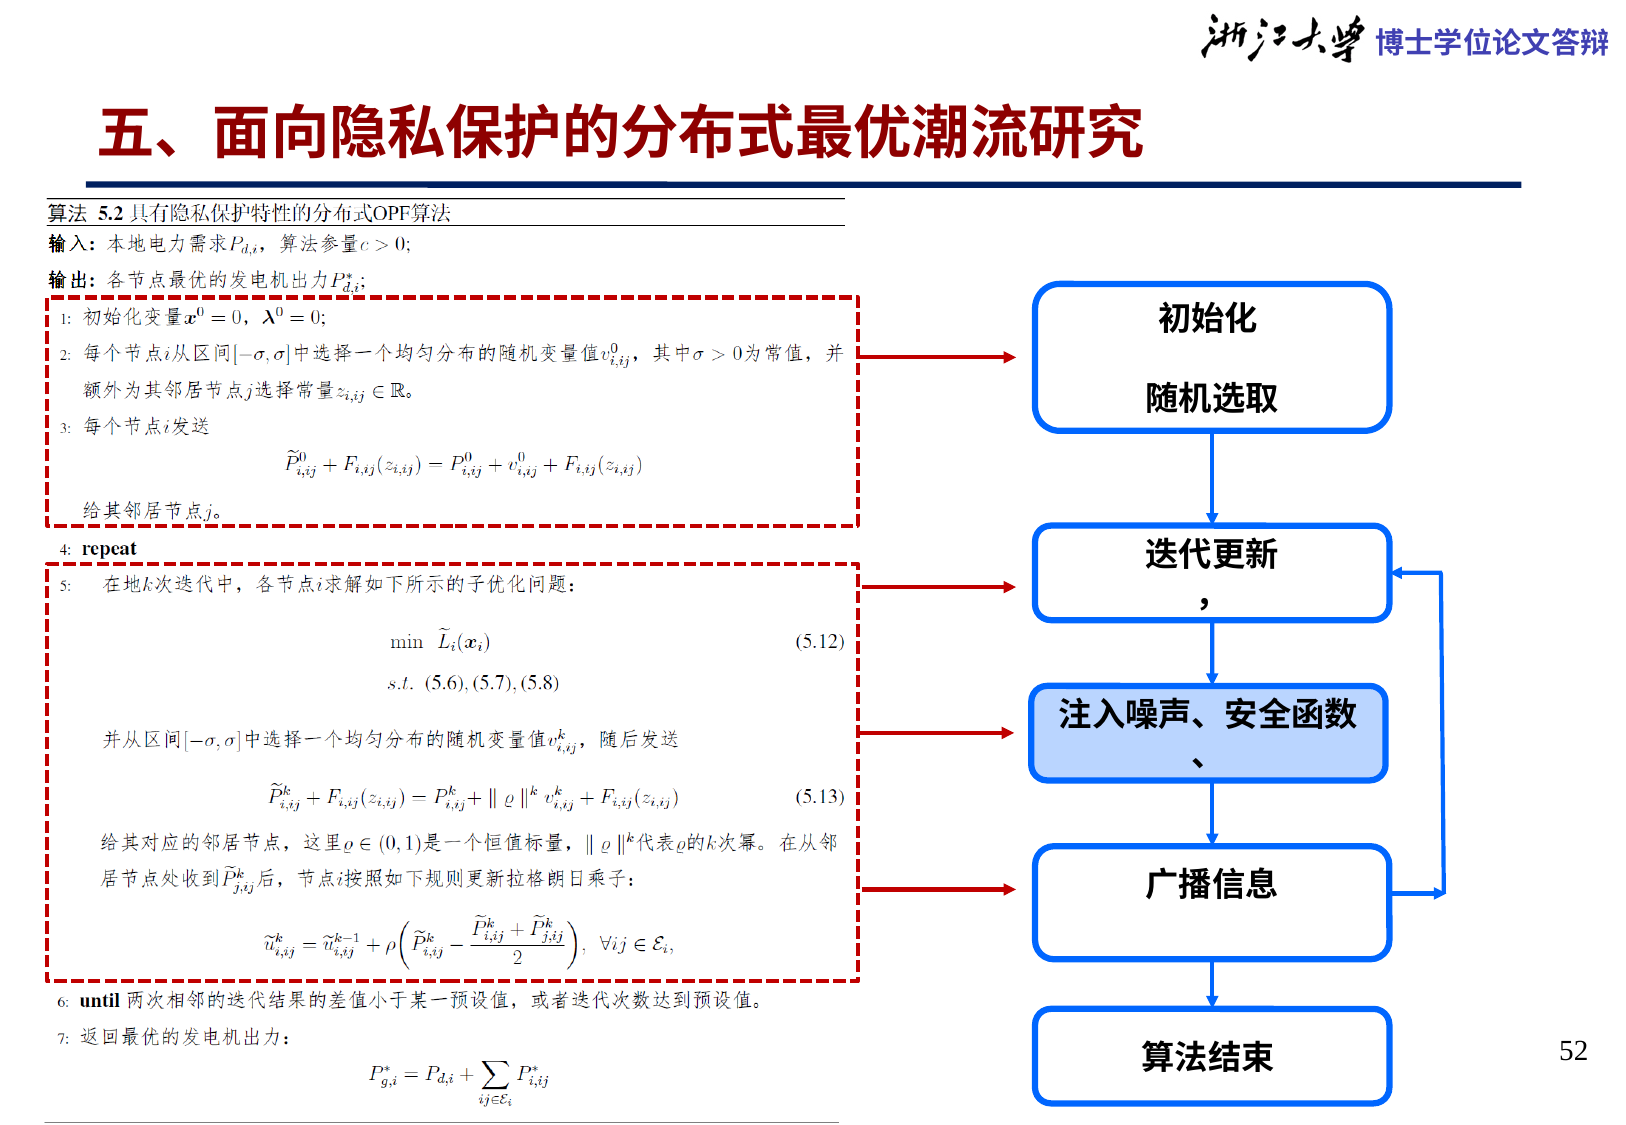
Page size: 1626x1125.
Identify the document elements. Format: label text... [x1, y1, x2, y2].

text_box 算法结束 [1031, 1005, 1393, 1107]
slide_number 52 [1389, 1023, 1604, 1100]
title 五、面向隐私保护的分布式最优潮流研究 [81, 7, 1544, 173]
picture [19, 185, 902, 1125]
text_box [1440, 571, 1445, 894]
